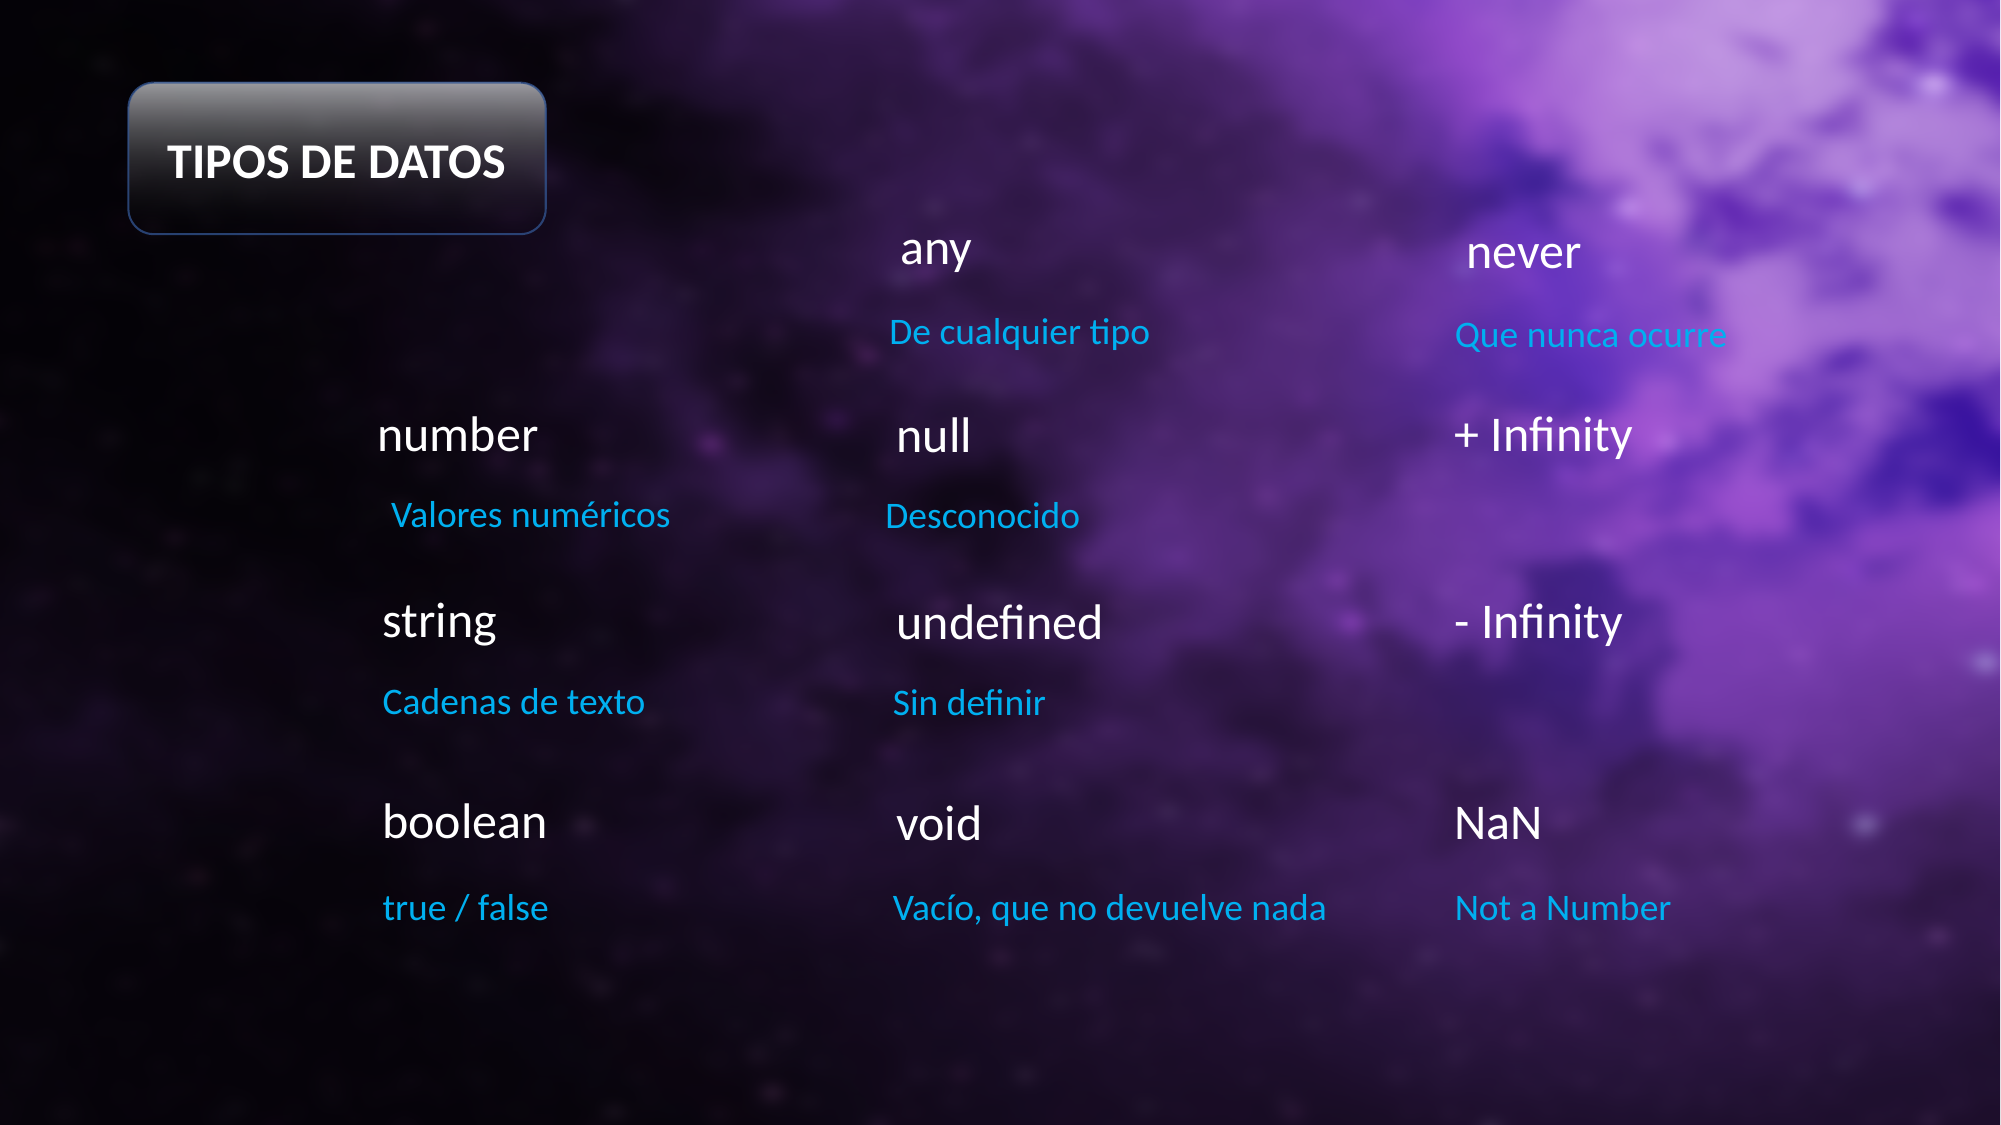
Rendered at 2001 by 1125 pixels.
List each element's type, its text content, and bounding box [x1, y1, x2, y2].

text_box number [351, 393, 560, 469]
text_box Vacío, que no devuelve nada [878, 875, 1395, 935]
text_box Valores numéricos [368, 482, 707, 543]
text_box boolean [356, 781, 695, 857]
text_box string [368, 543, 514, 656]
picture [0, 0, 2001, 1125]
text_box undefined [870, 581, 1157, 657]
text_box Cadenas de texto [368, 669, 707, 730]
text_box - Infinity [1440, 581, 1681, 657]
text_box null [870, 394, 996, 470]
text_box Desconocido [870, 483, 1209, 544]
text_box never [1440, 210, 1628, 286]
text_box De cualquier tipo [874, 299, 1213, 359]
text_box Not a Number [1440, 875, 1957, 935]
text_box void [870, 782, 1080, 858]
text_box NaN [1440, 782, 1681, 857]
text_box Sin definir [878, 670, 1217, 731]
text_box Que nunca ocurre [1440, 302, 1779, 363]
text_box any [874, 207, 1000, 283]
text_box + Infinity [1440, 393, 1681, 469]
text_box true / false [368, 875, 707, 935]
text_box TIPOS DE DATOS [127, 81, 547, 236]
